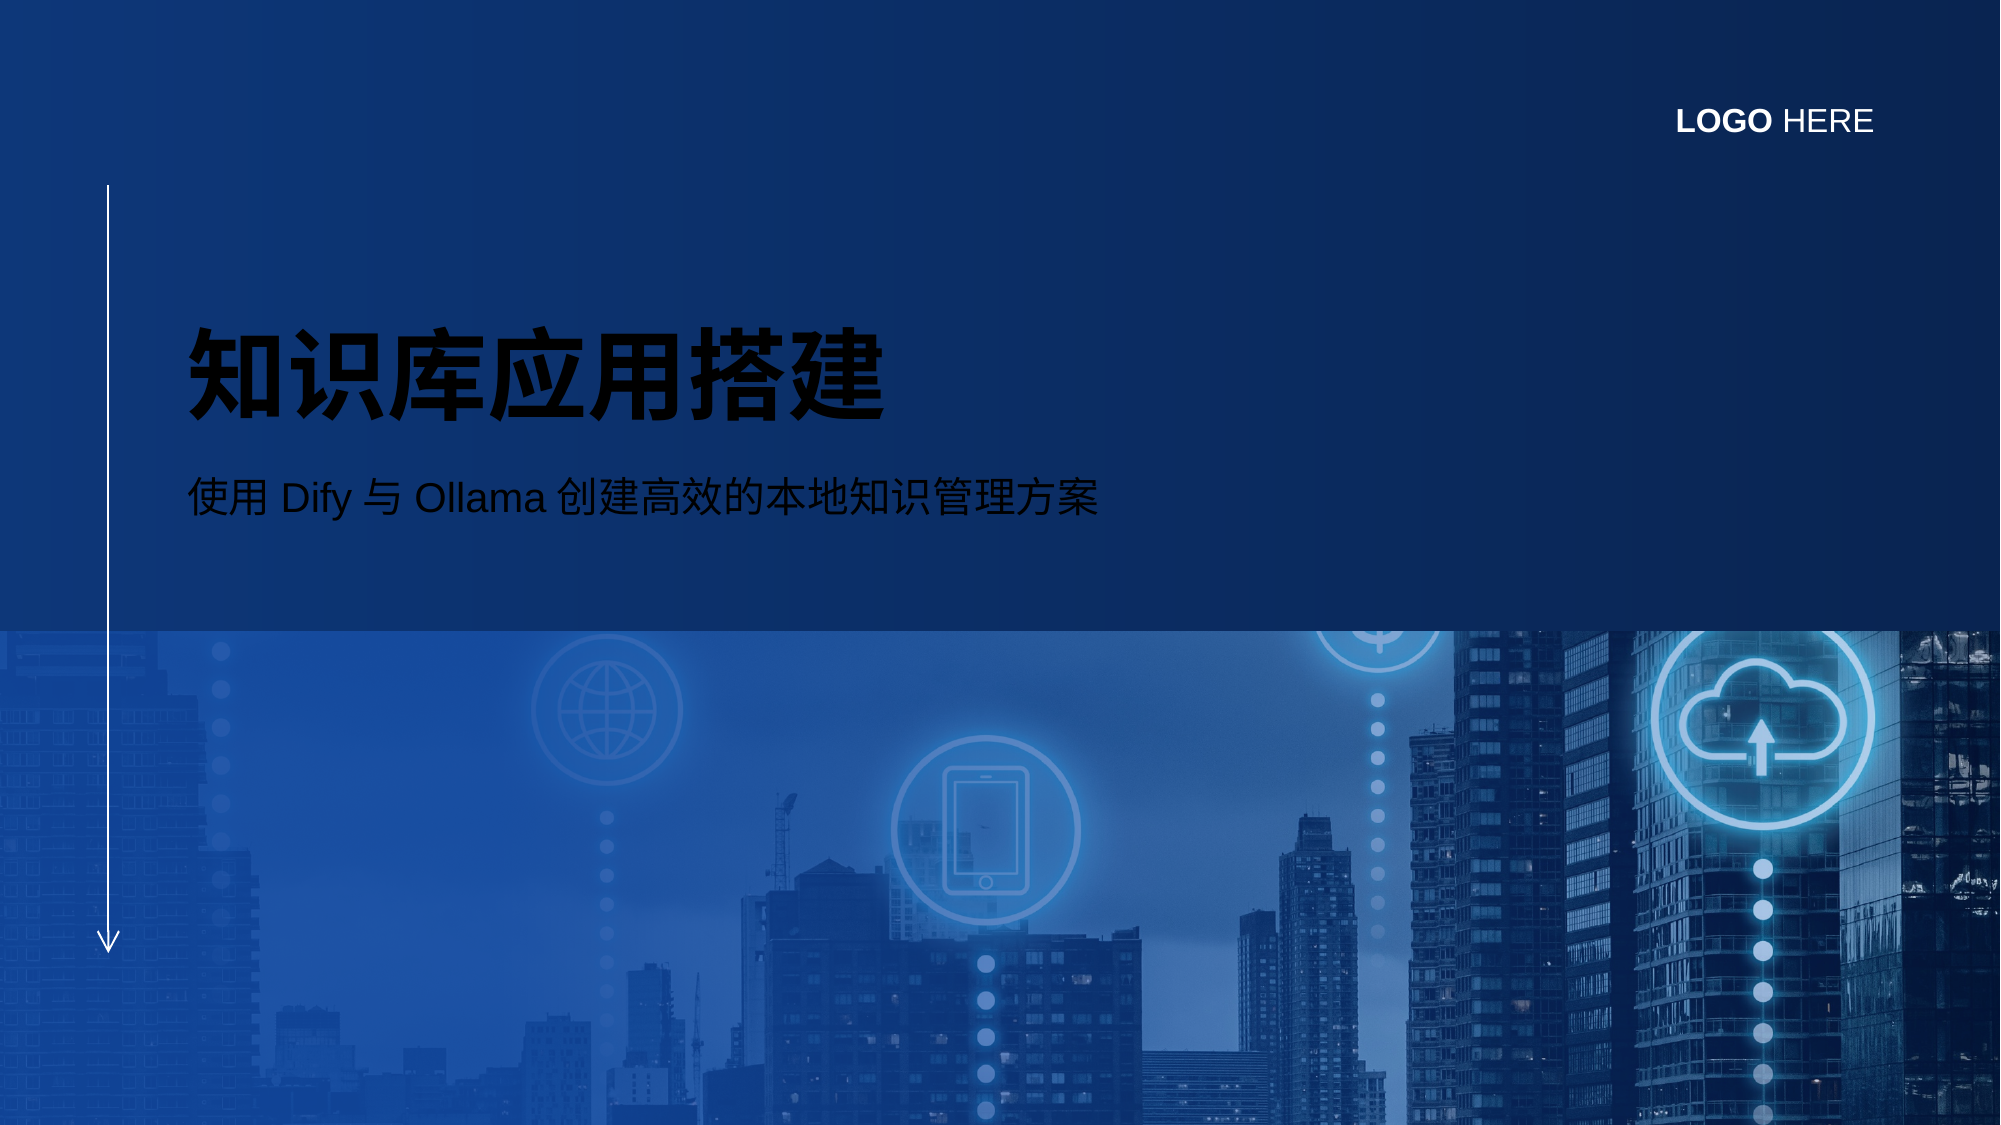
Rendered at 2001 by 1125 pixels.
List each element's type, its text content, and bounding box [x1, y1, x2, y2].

picture [1605, 631, 2000, 1125]
list 使用Dify与Ollama创建高效的本地知识管理方案 [172, 453, 1826, 619]
title 知识库应用搭建 [172, 168, 1826, 441]
